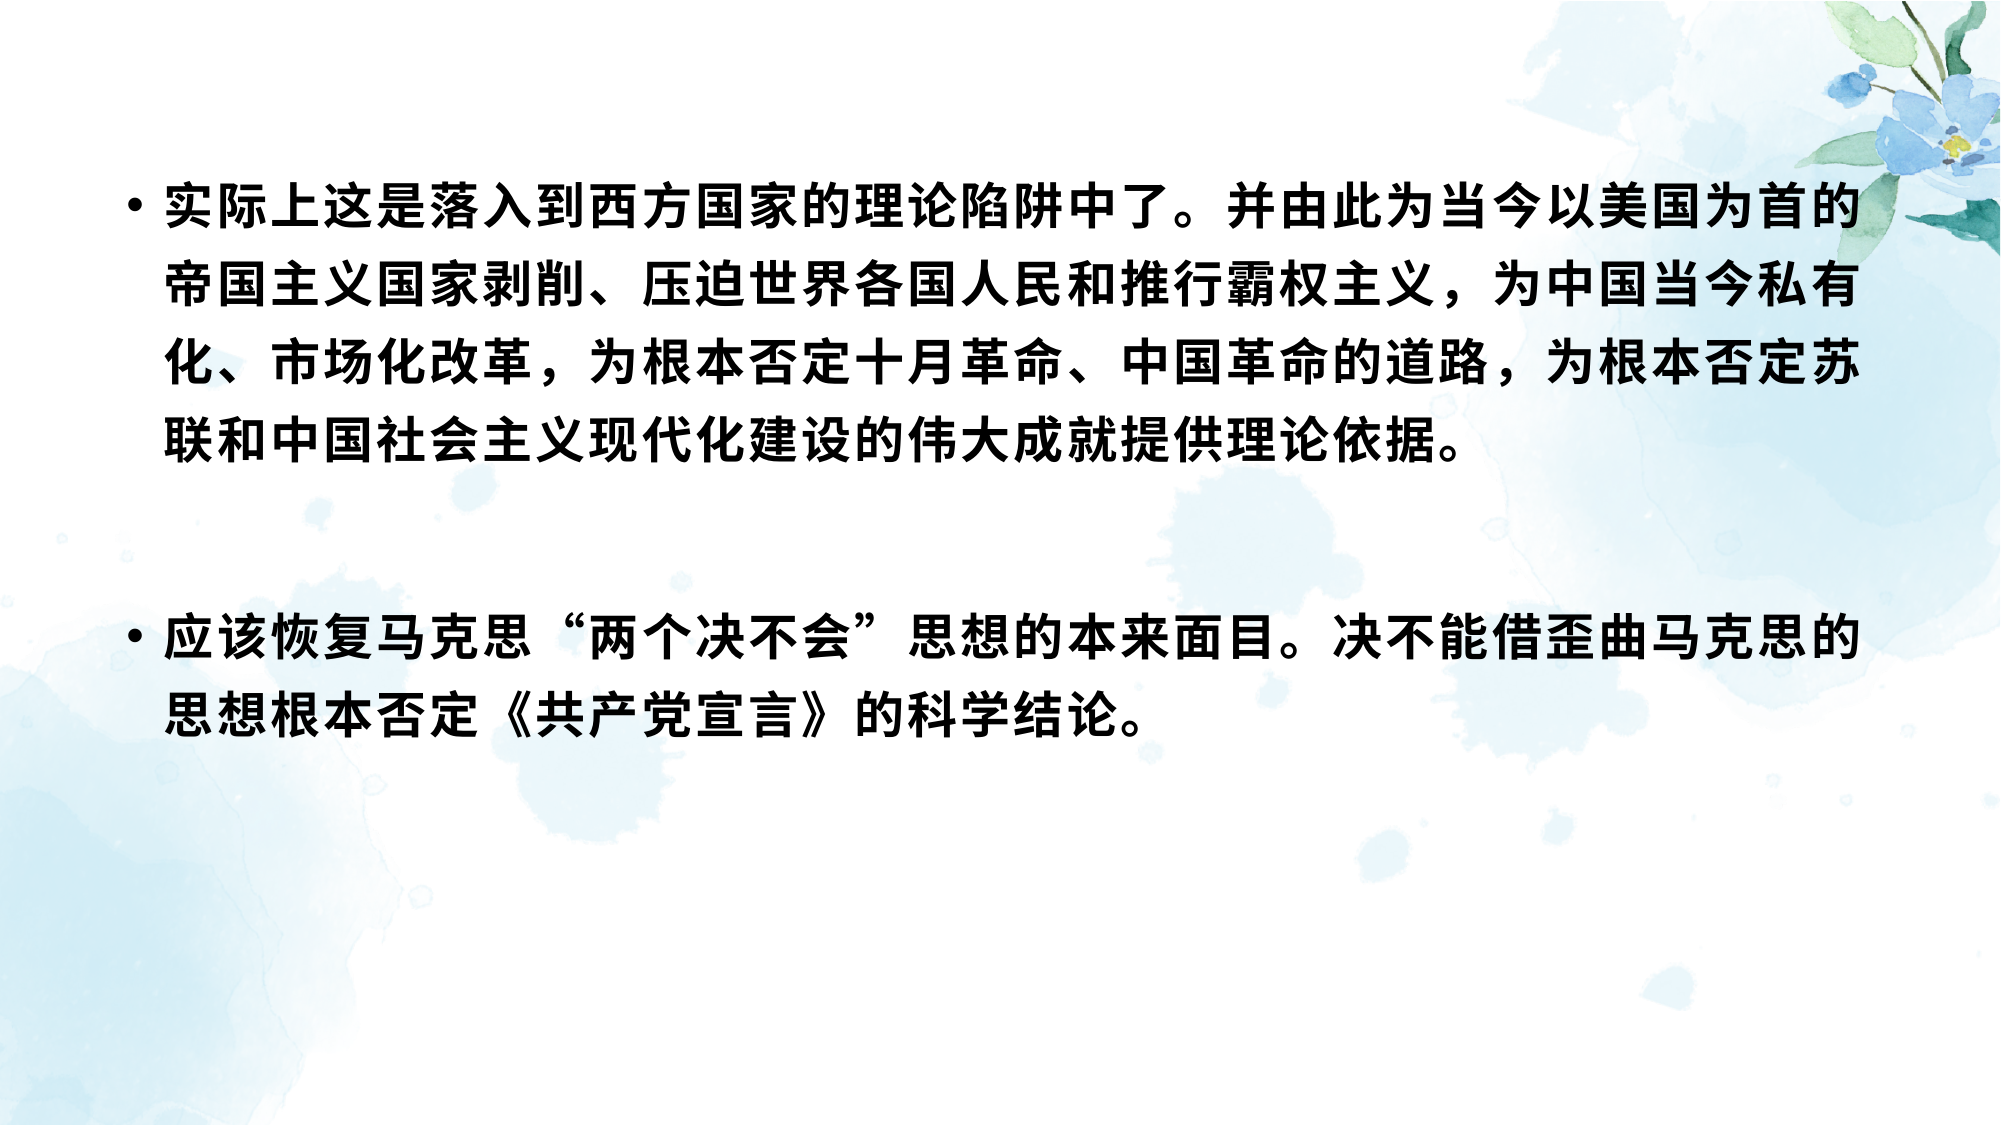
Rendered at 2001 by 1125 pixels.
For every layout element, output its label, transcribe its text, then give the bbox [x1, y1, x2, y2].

picture [0, 347, 797, 1125]
picture [1117, 1, 2001, 1011]
list 实际上这是落入到西方国家的理论陷阱中了。并由此为当今以美国为首的帝国主义国家剥削、压迫世界各国人民和推行霸权主义，为中国当今私有化、市场化改革，为根本否定十月革命、中国革命的道路，为根本否定苏联和中国社会主义现代化建设的伟大成就提供理论依据。 应该恢复马克思“两个决不会”思想的本来面目。决不能借歪曲马克思的思想根本否定《共产党宣言》的科学结论。 [109, 156, 1891, 1041]
